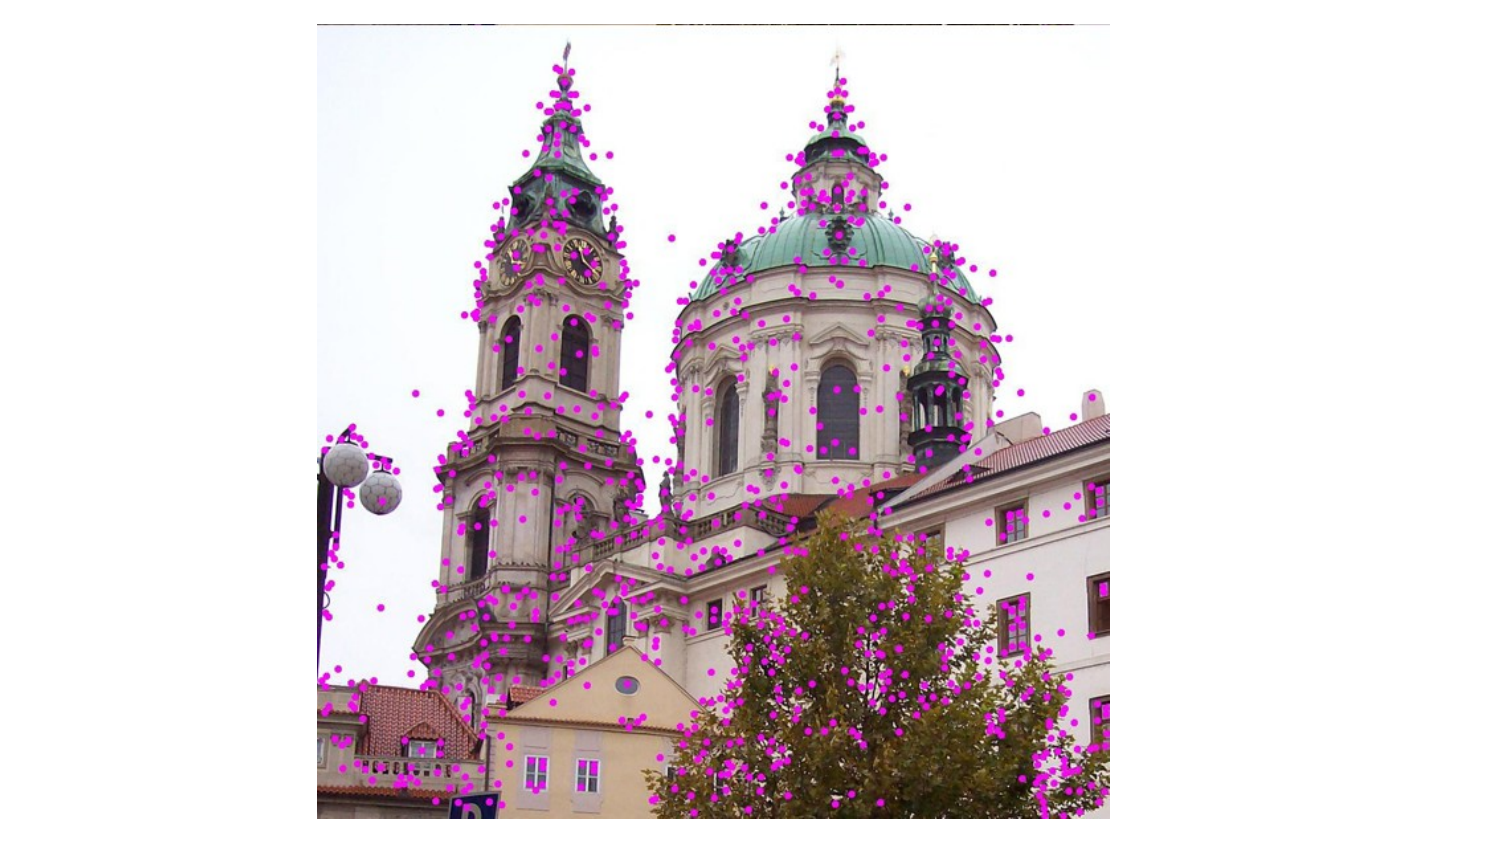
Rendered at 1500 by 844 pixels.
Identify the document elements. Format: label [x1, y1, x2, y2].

picture [316, 24, 1110, 819]
